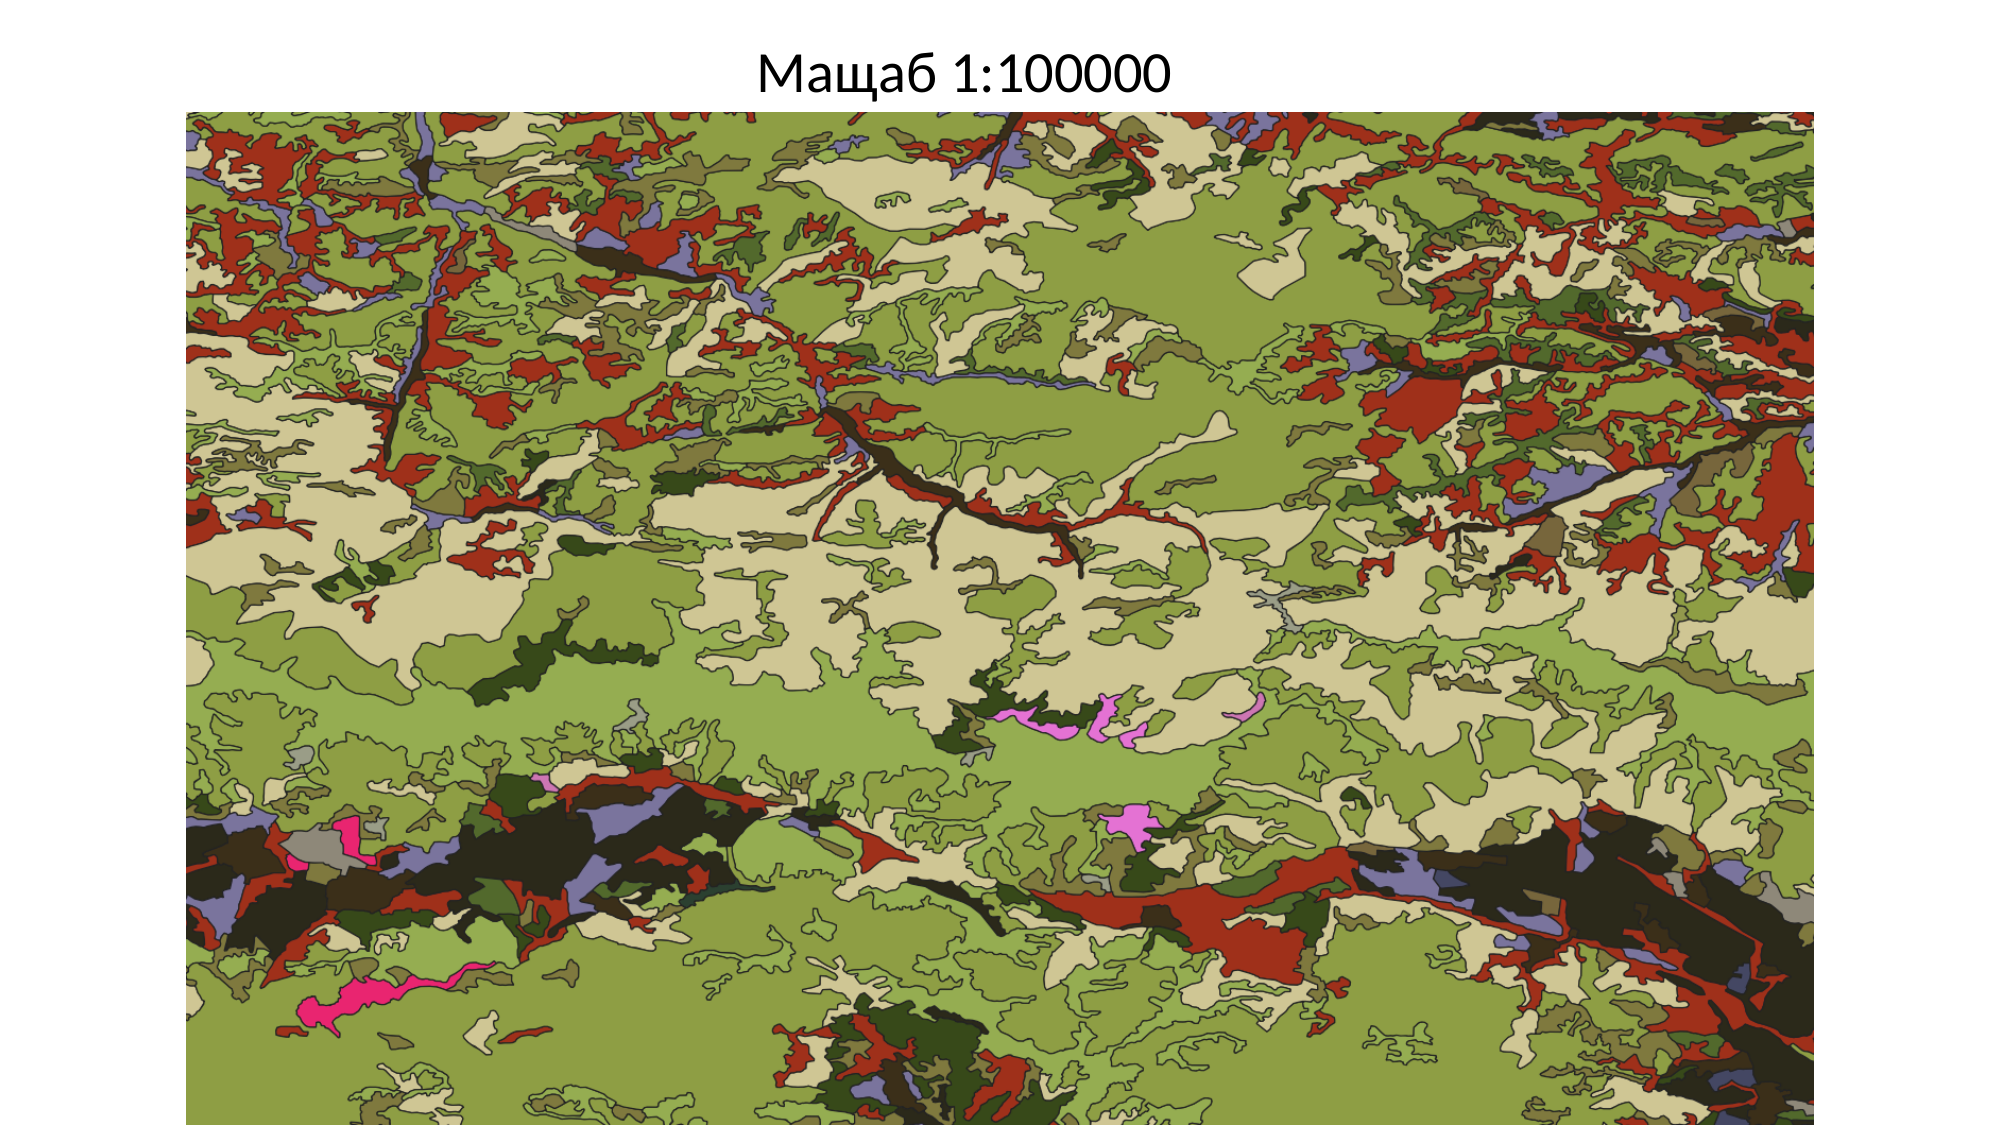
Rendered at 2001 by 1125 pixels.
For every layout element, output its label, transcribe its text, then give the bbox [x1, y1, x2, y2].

text_box Мащаб 1:100000 [741, 26, 1329, 112]
picture [186, 112, 1814, 1125]
